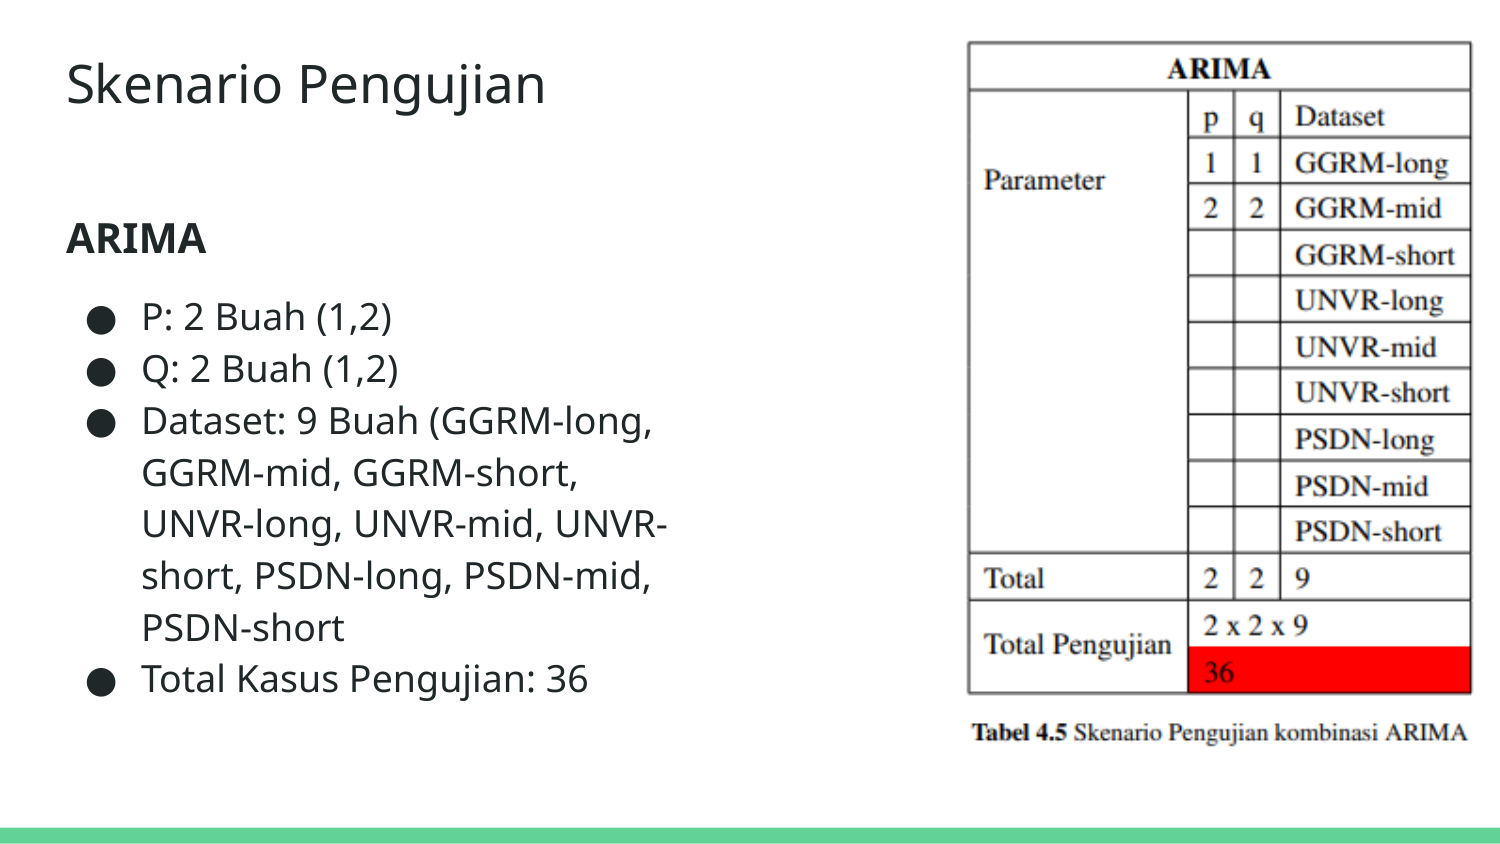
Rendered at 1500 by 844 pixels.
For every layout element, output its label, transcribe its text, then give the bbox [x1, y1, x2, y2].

title Skenario Pengujian [51, 35, 936, 130]
list ARIMA P: 2 Buah (1,2) Q: 2 Buah (1,2) Dataset: 9 Buah (GGRM-long, GGRM-mid, GGRM-short, UNVR-long, UNVR-mid, UNVR-short, PSDN-long, PSDN-mid, PSDN-short Total Kasus Pengujian: 36 [51, 189, 699, 750]
picture [941, 19, 1485, 770]
